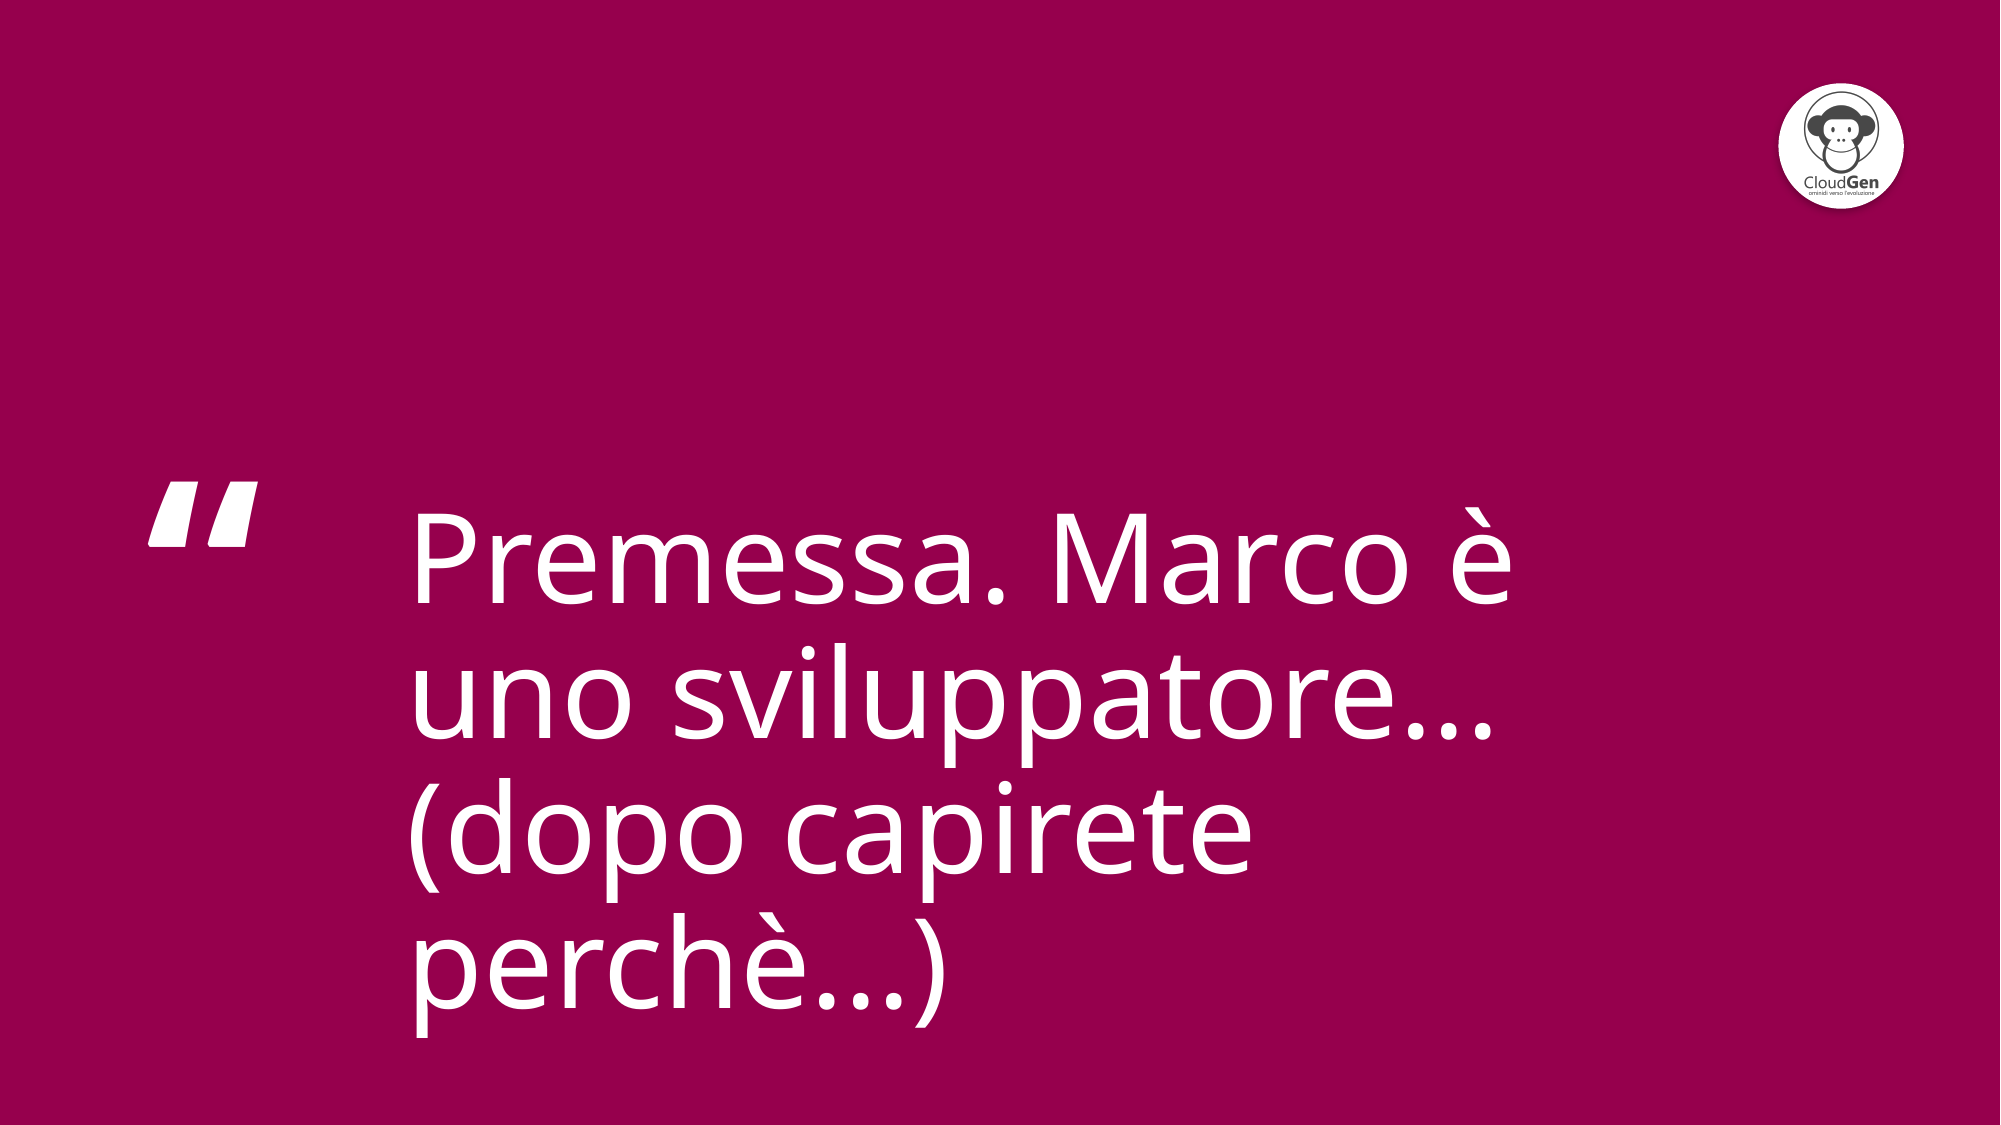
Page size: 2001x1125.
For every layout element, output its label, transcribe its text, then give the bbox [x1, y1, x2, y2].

picture [1785, 86, 1897, 197]
list Premessa. Marco è uno sviluppatore...(dopo capirete perchè...) [391, 488, 1735, 975]
